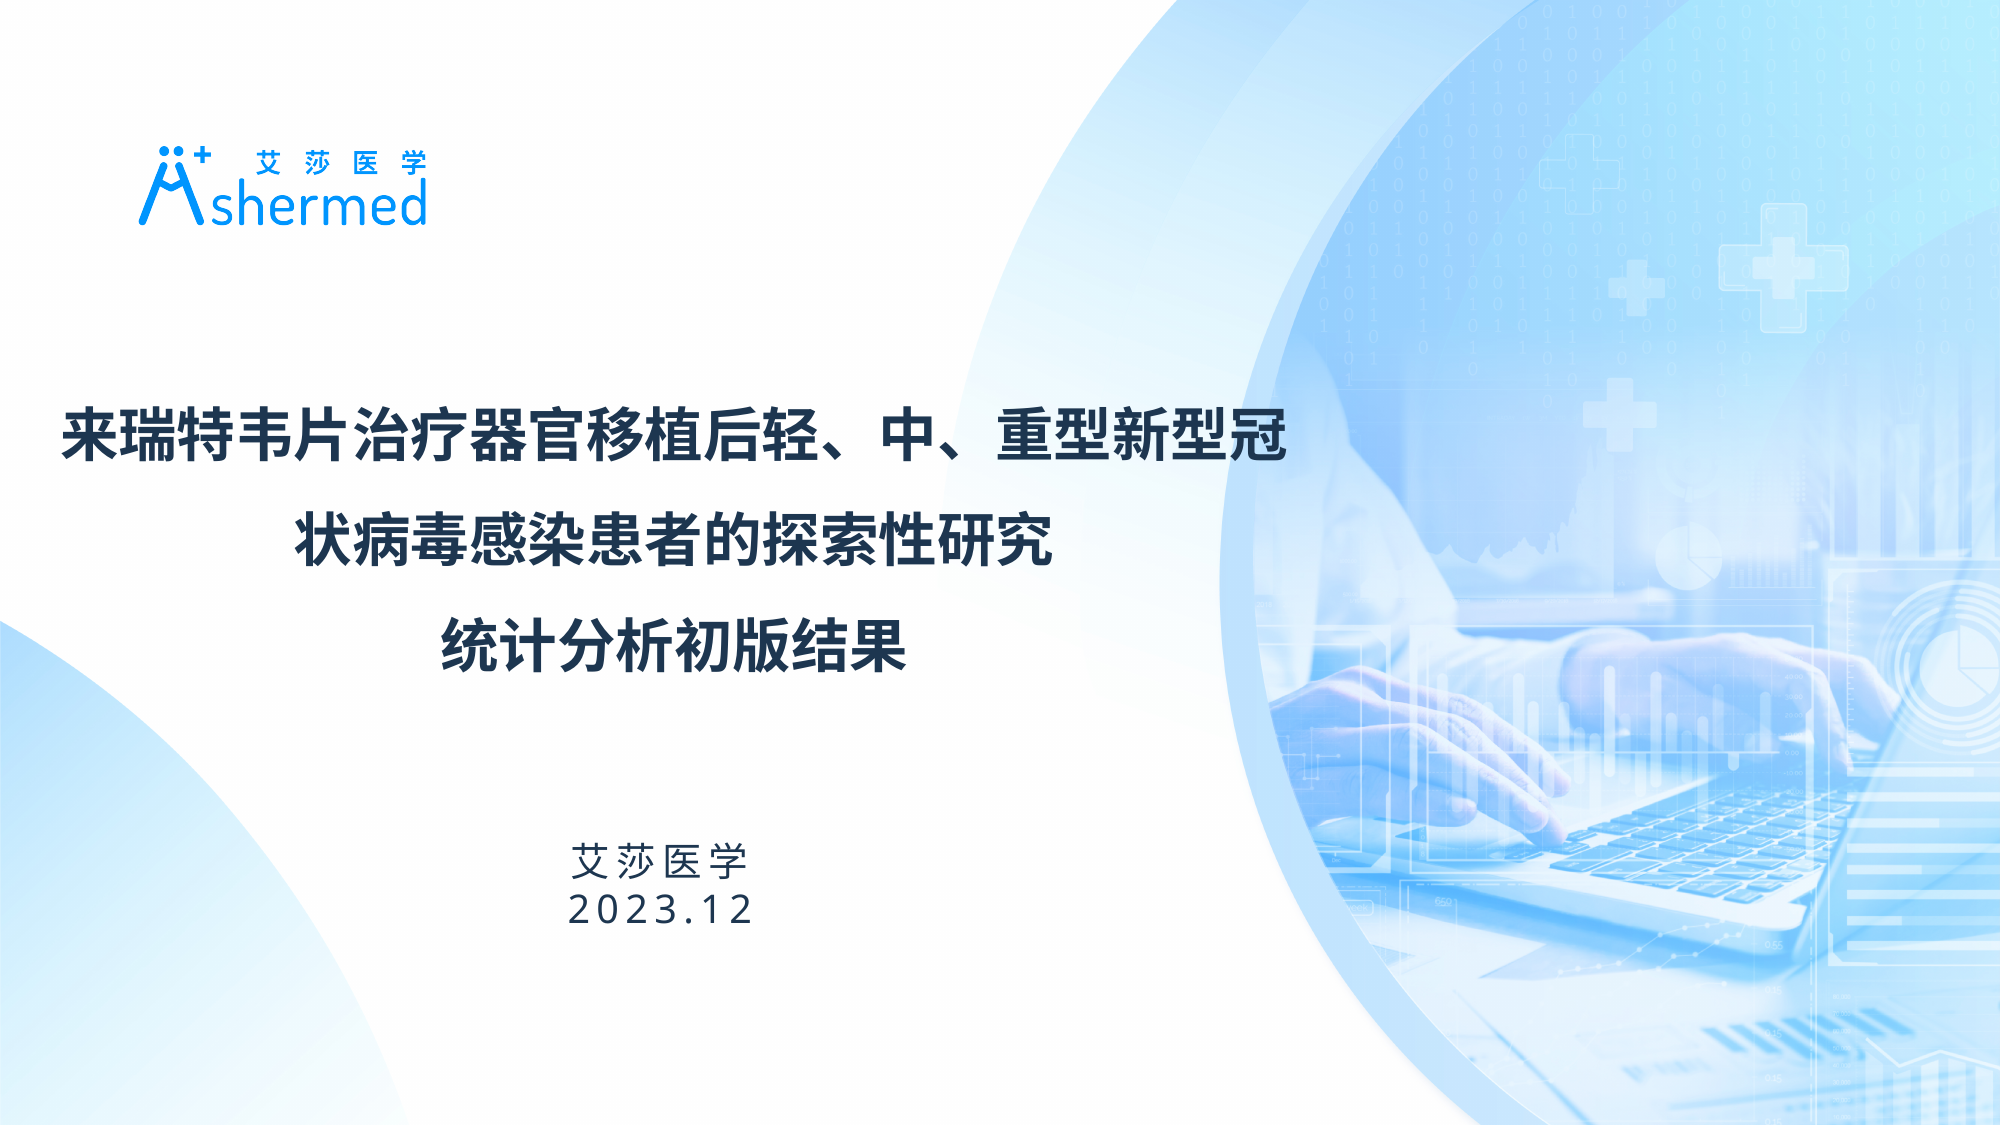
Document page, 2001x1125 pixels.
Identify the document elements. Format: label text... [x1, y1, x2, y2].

title 来瑞特韦片治疗器官移植后轻、中、重型新型冠状病毒感染患者的探索性研究 统计分析初版结果 [34, 351, 1315, 687]
picture [0, 0, 2000, 1125]
subtitle 艾莎医学 2023.12 [475, 829, 844, 940]
